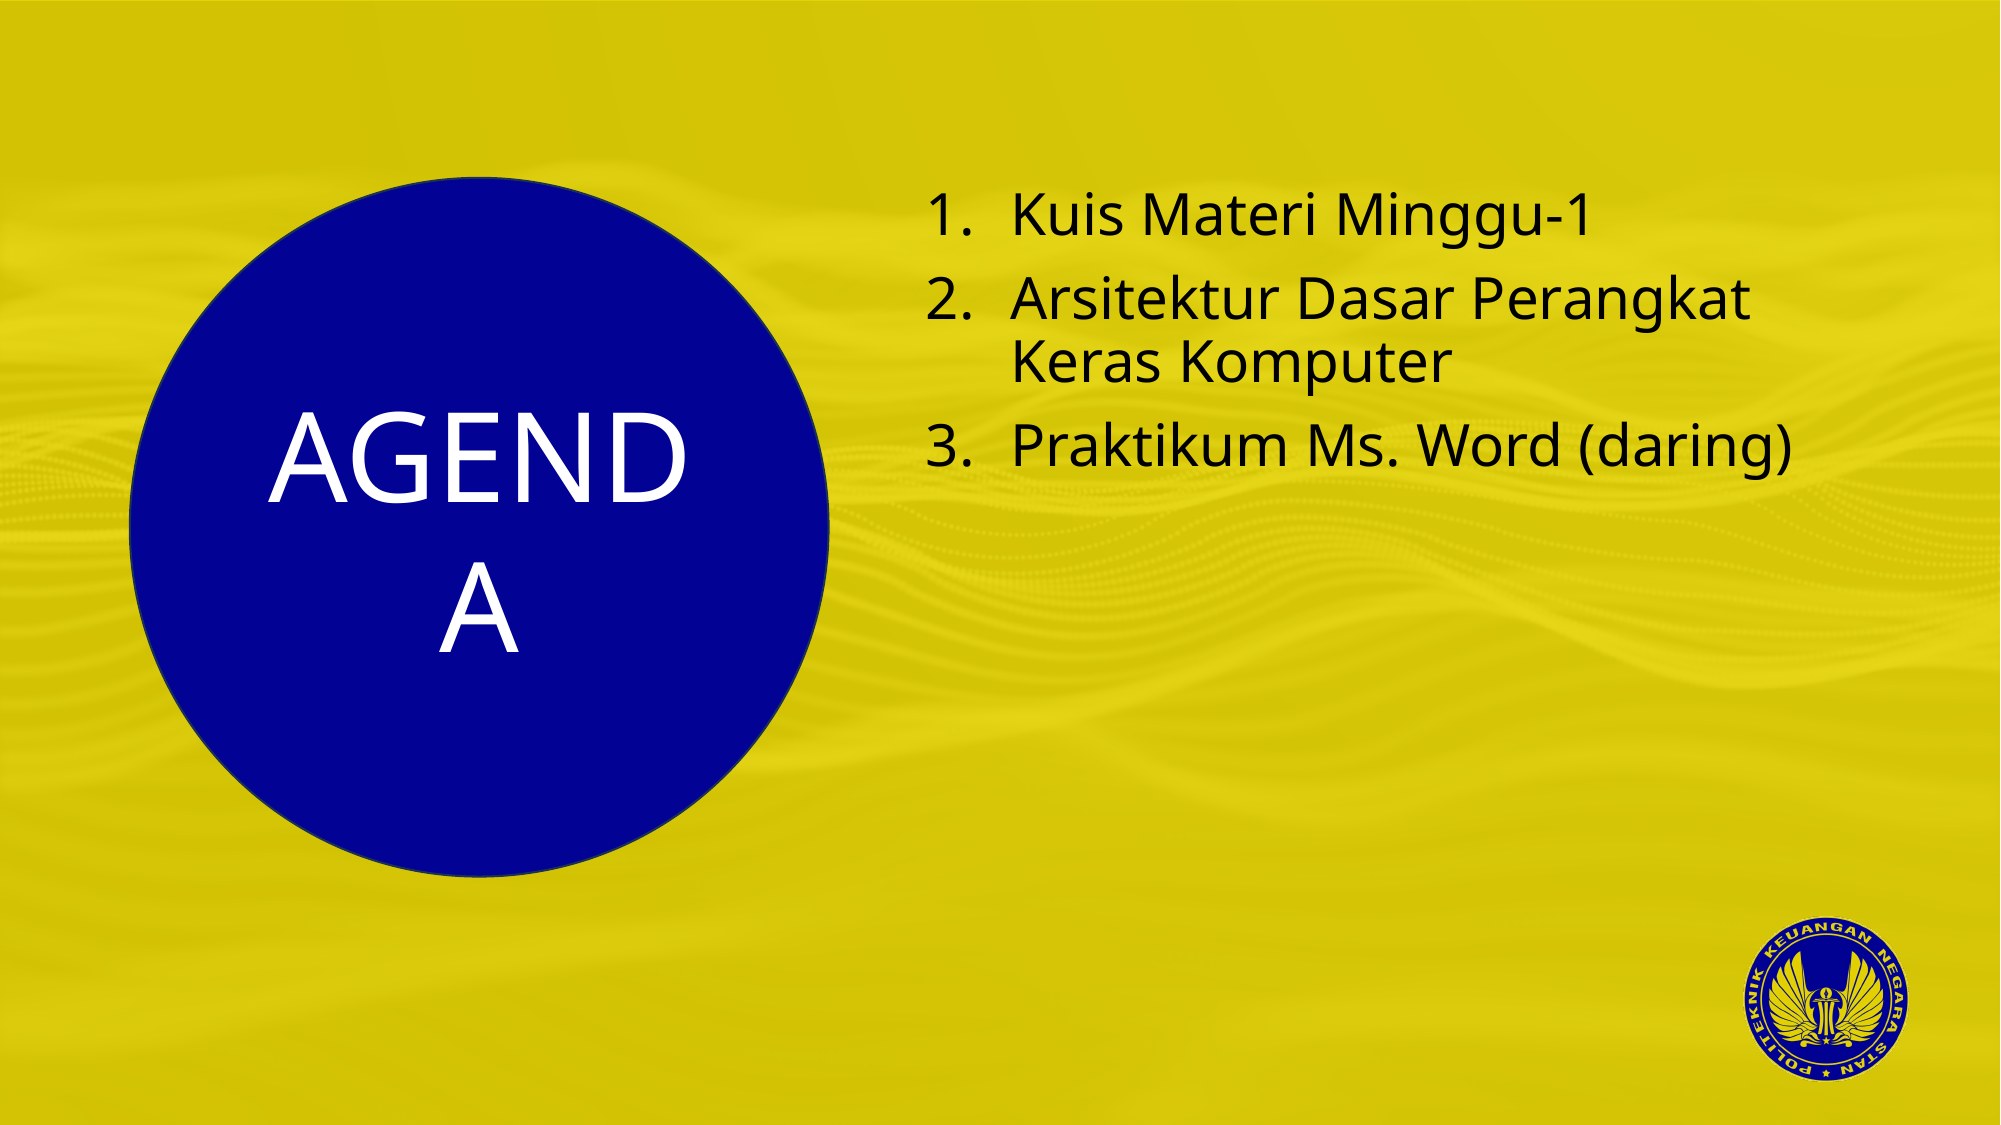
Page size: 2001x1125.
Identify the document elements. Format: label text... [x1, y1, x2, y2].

picture [1743, 916, 1909, 1082]
list Kuis Materi Minggu-1 Arsitektur Dasar Perangkat Keras Komputer Praktikum Ms. Word (daring) [910, 177, 1863, 946]
